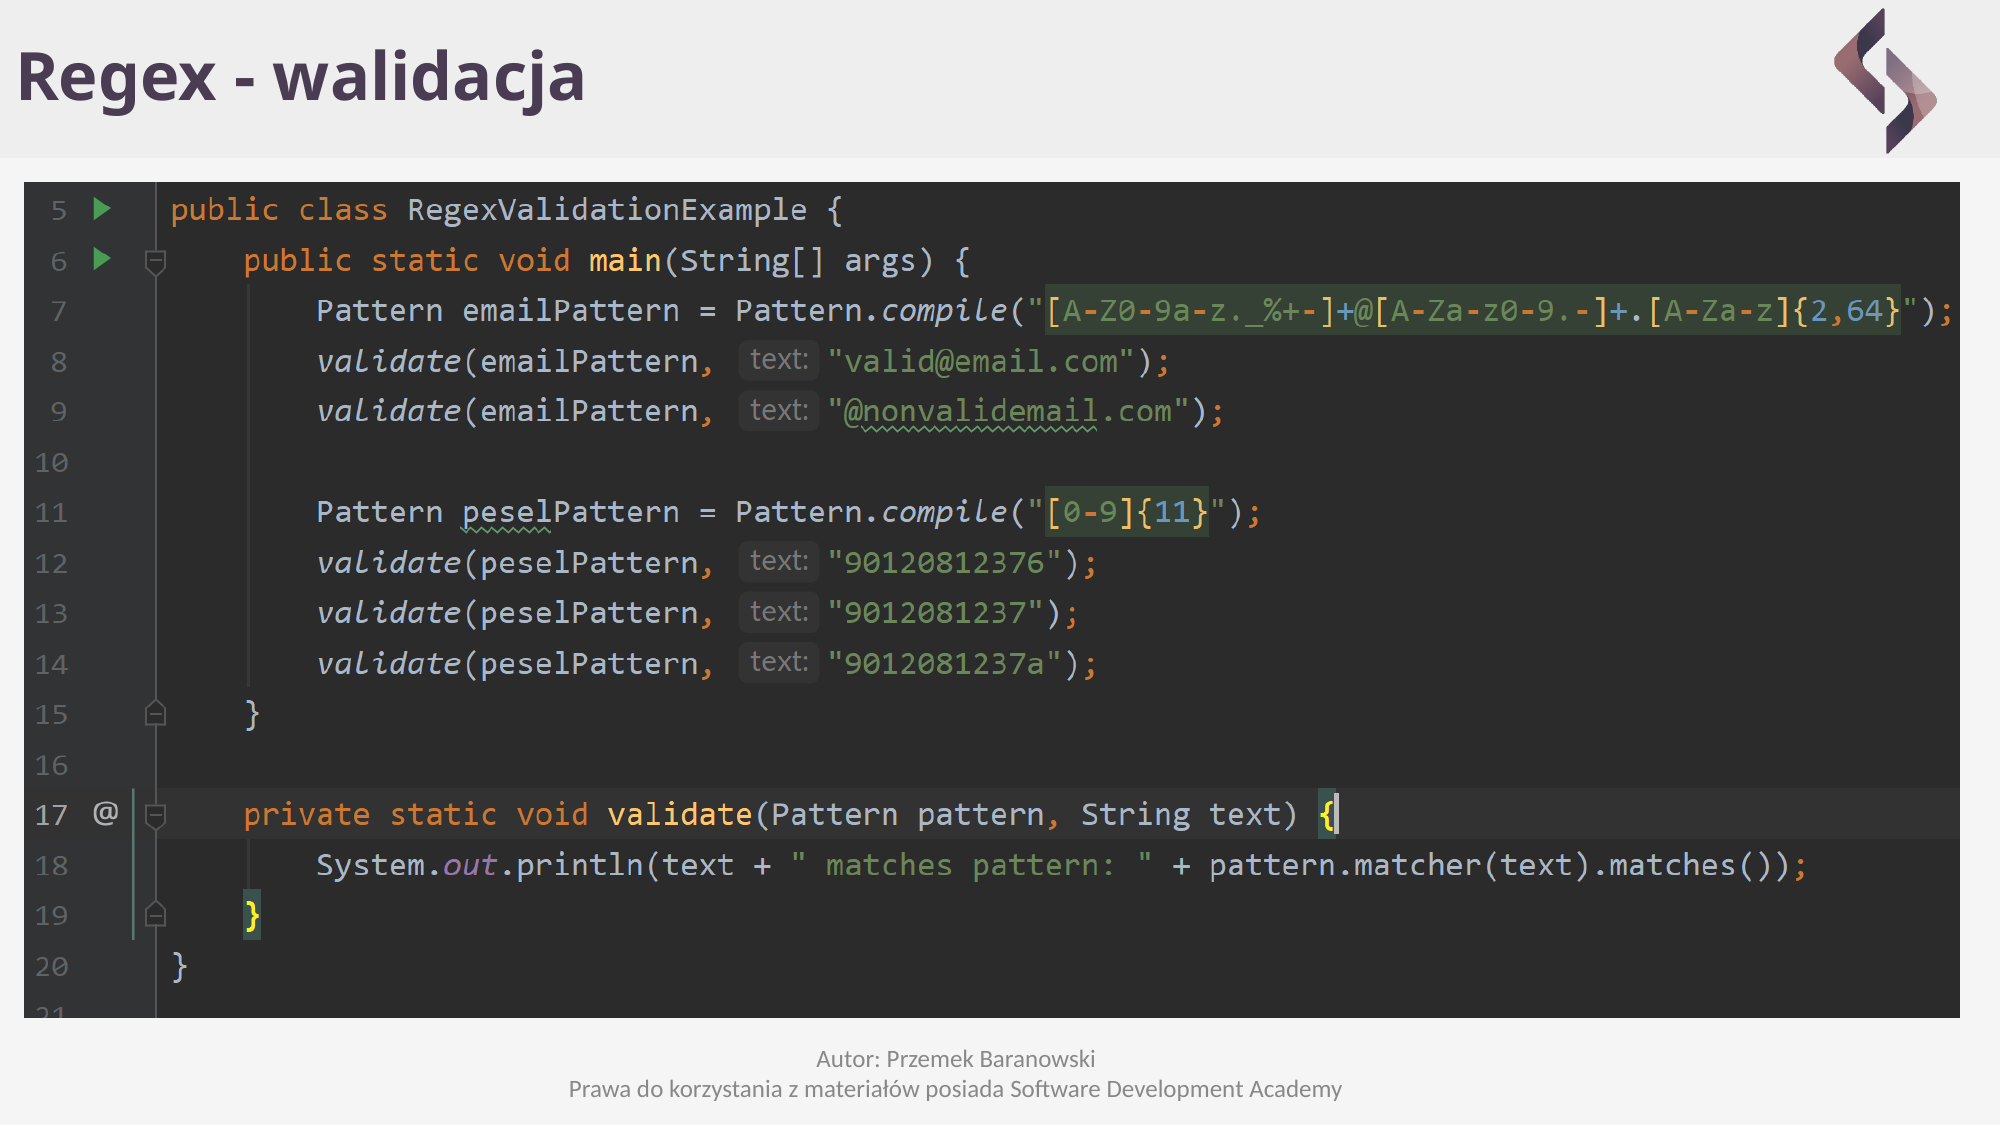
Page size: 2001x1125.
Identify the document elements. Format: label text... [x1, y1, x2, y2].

picture [1787, 0, 2001, 166]
footer Autor: Przemek Baranowski Prawa do korzystania z materiałów posiada Software Development Academy [486, 1042, 1427, 1103]
title Regex - walidacja [0, 0, 1788, 158]
picture [24, 182, 1961, 1018]
